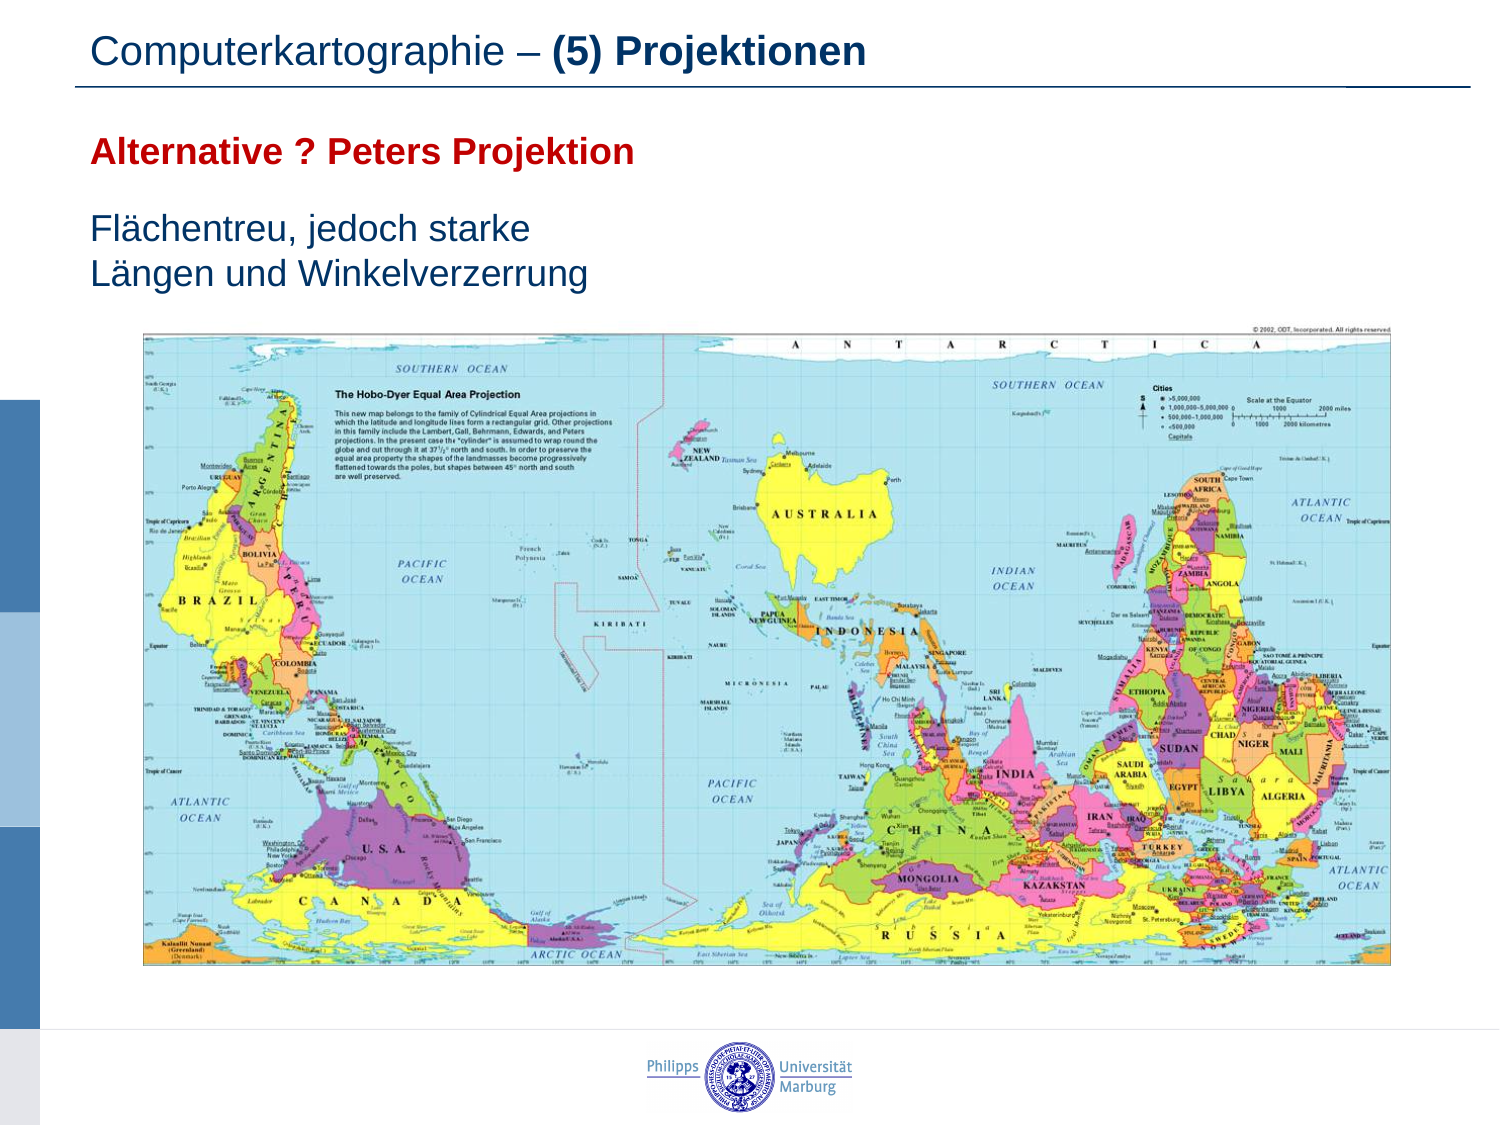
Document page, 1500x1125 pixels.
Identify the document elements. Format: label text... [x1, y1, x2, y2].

picture [646, 1041, 853, 1113]
text_box Flächentreu, jedoch starke Längen und Winkelverzerrung [74, 196, 663, 301]
text_box Computerkartographie – (5) Projektionen [74, 7, 1425, 90]
text_box Alternative ? Peters Projektion [74, 119, 1471, 180]
picture [106, 318, 1394, 972]
